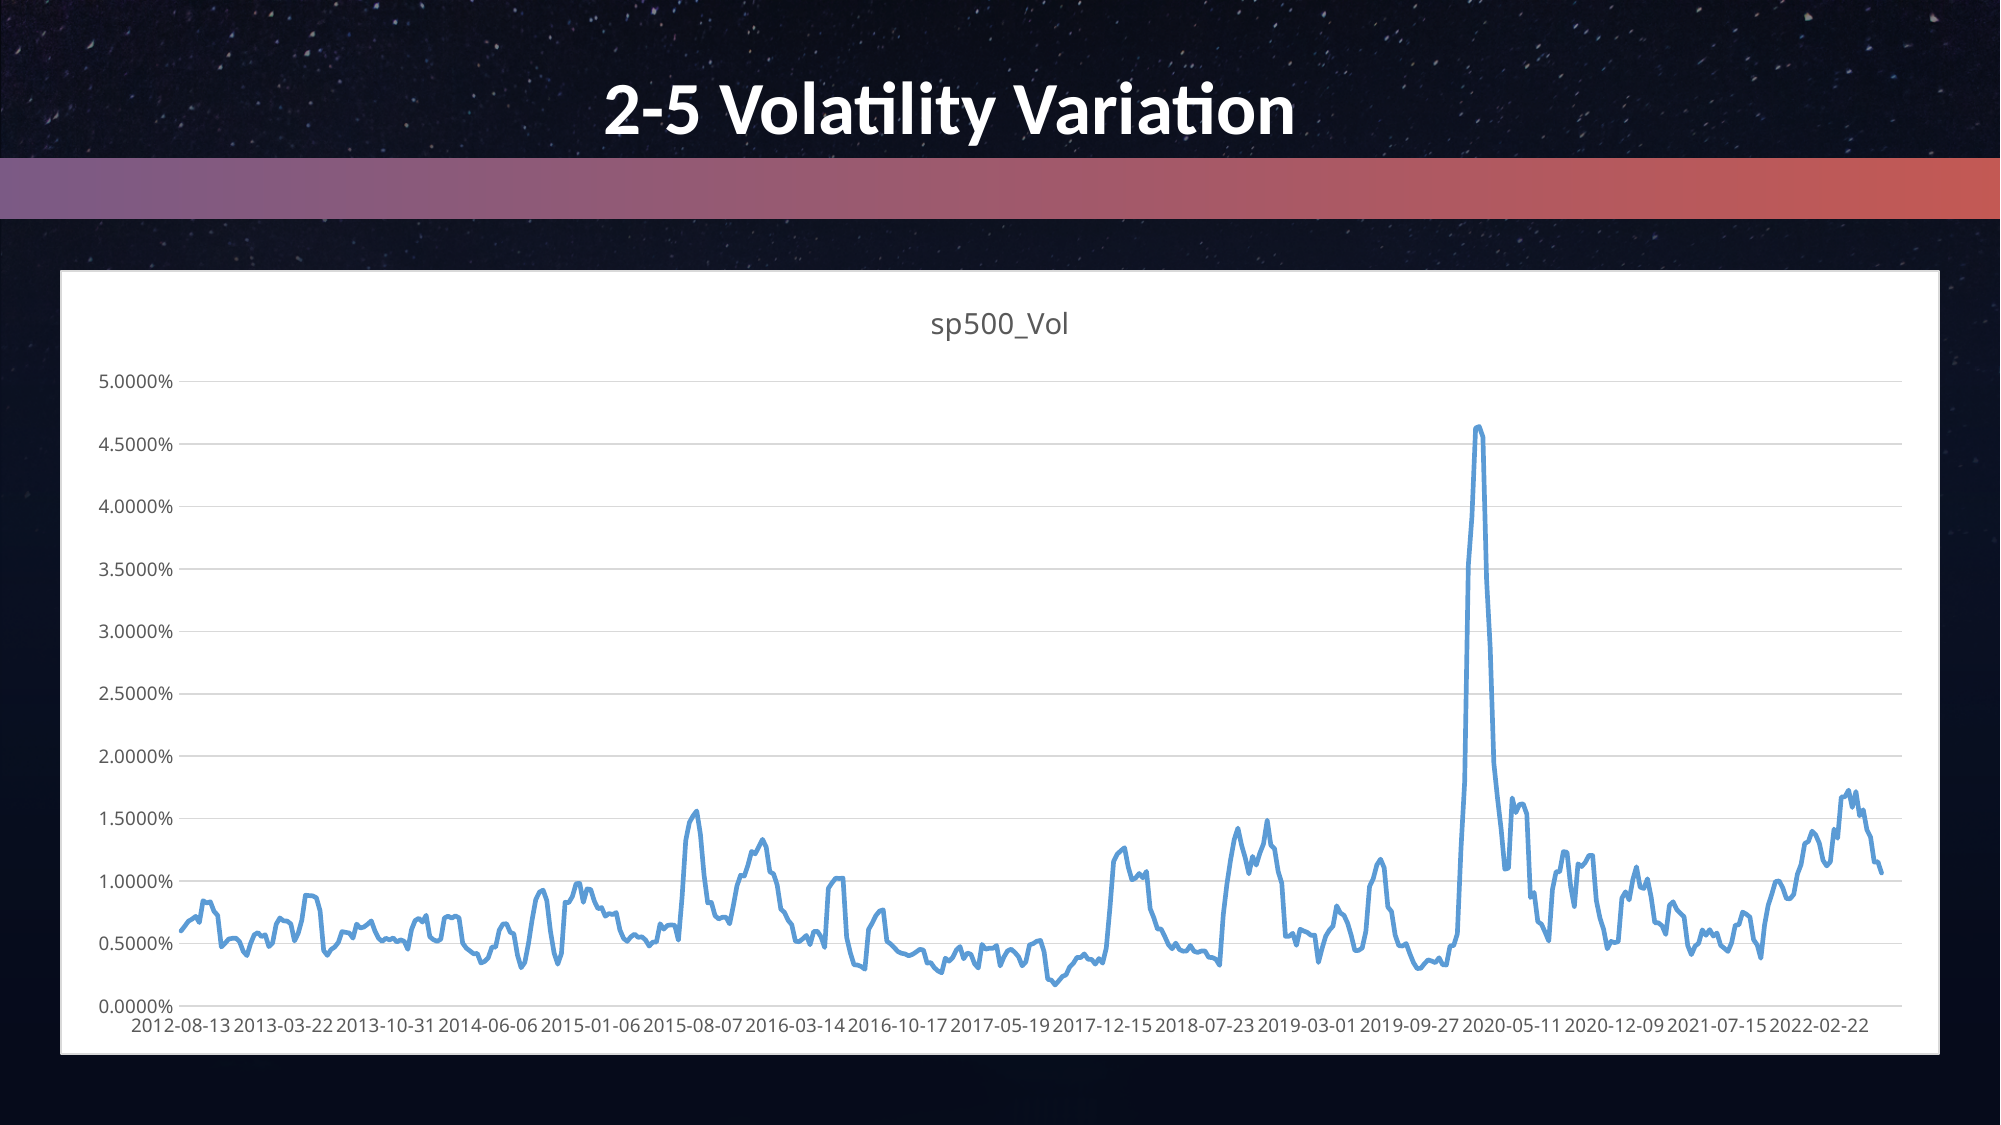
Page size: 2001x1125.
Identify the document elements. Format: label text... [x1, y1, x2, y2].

chart [60, 270, 1940, 1055]
text_box [0, 157, 2000, 219]
picture [0, 0, 2000, 157]
text_box 2-5 Volatility Variation [588, 52, 1411, 158]
picture [0, 219, 2000, 1125]
